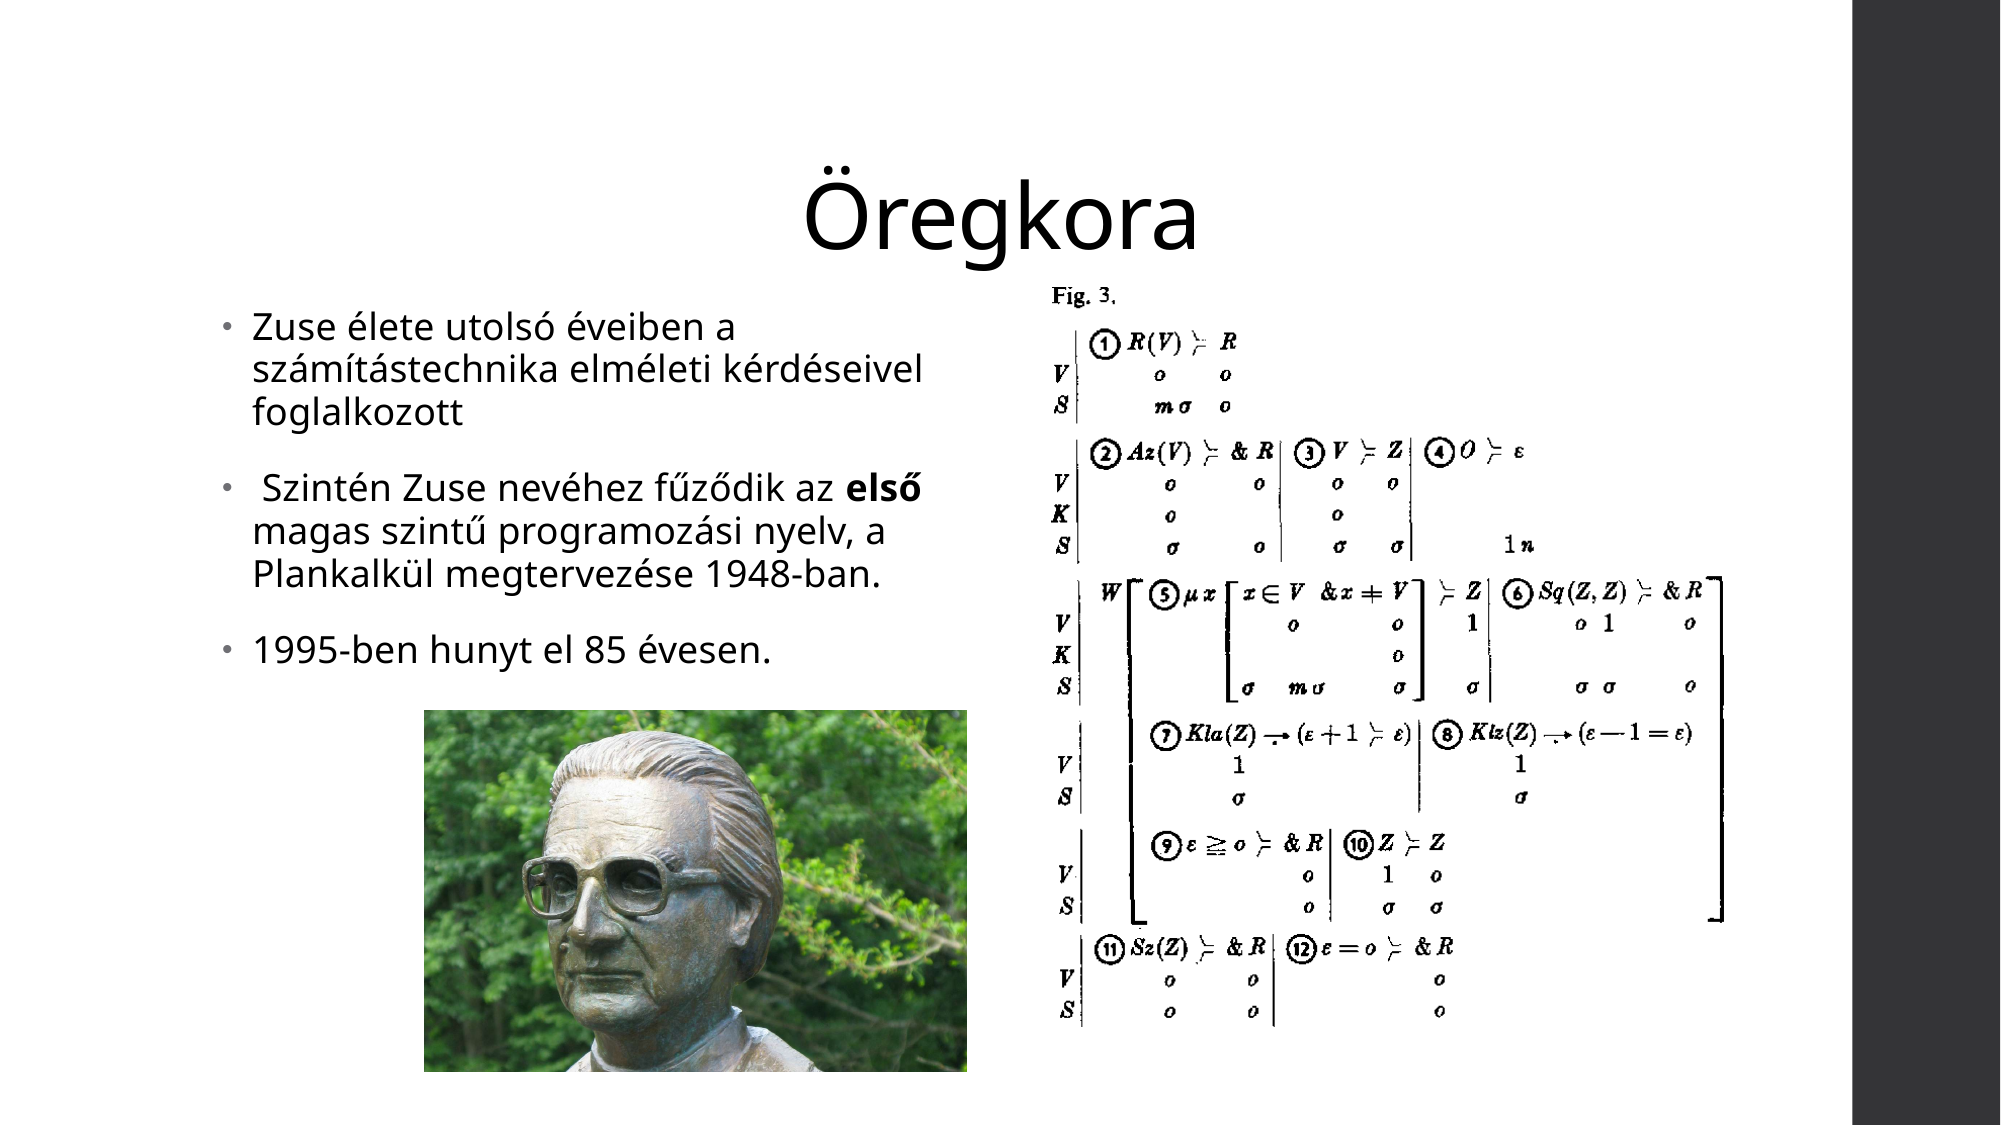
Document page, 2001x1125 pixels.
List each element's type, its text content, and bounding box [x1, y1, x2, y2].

picture [1051, 286, 1725, 1027]
list Zuse élete utolsó éveiben a számítástechnika elméleti kérdéseivel foglalkozott Szintén Zuse nevéhez fűződik az első magas szintű programozási nyelv, a Plankalkül megtervezése 1948-ban. 1995-ben hunyt el 85 évesen. [206, 298, 942, 1014]
title Öregkora [206, 60, 1797, 278]
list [423, 710, 967, 1073]
